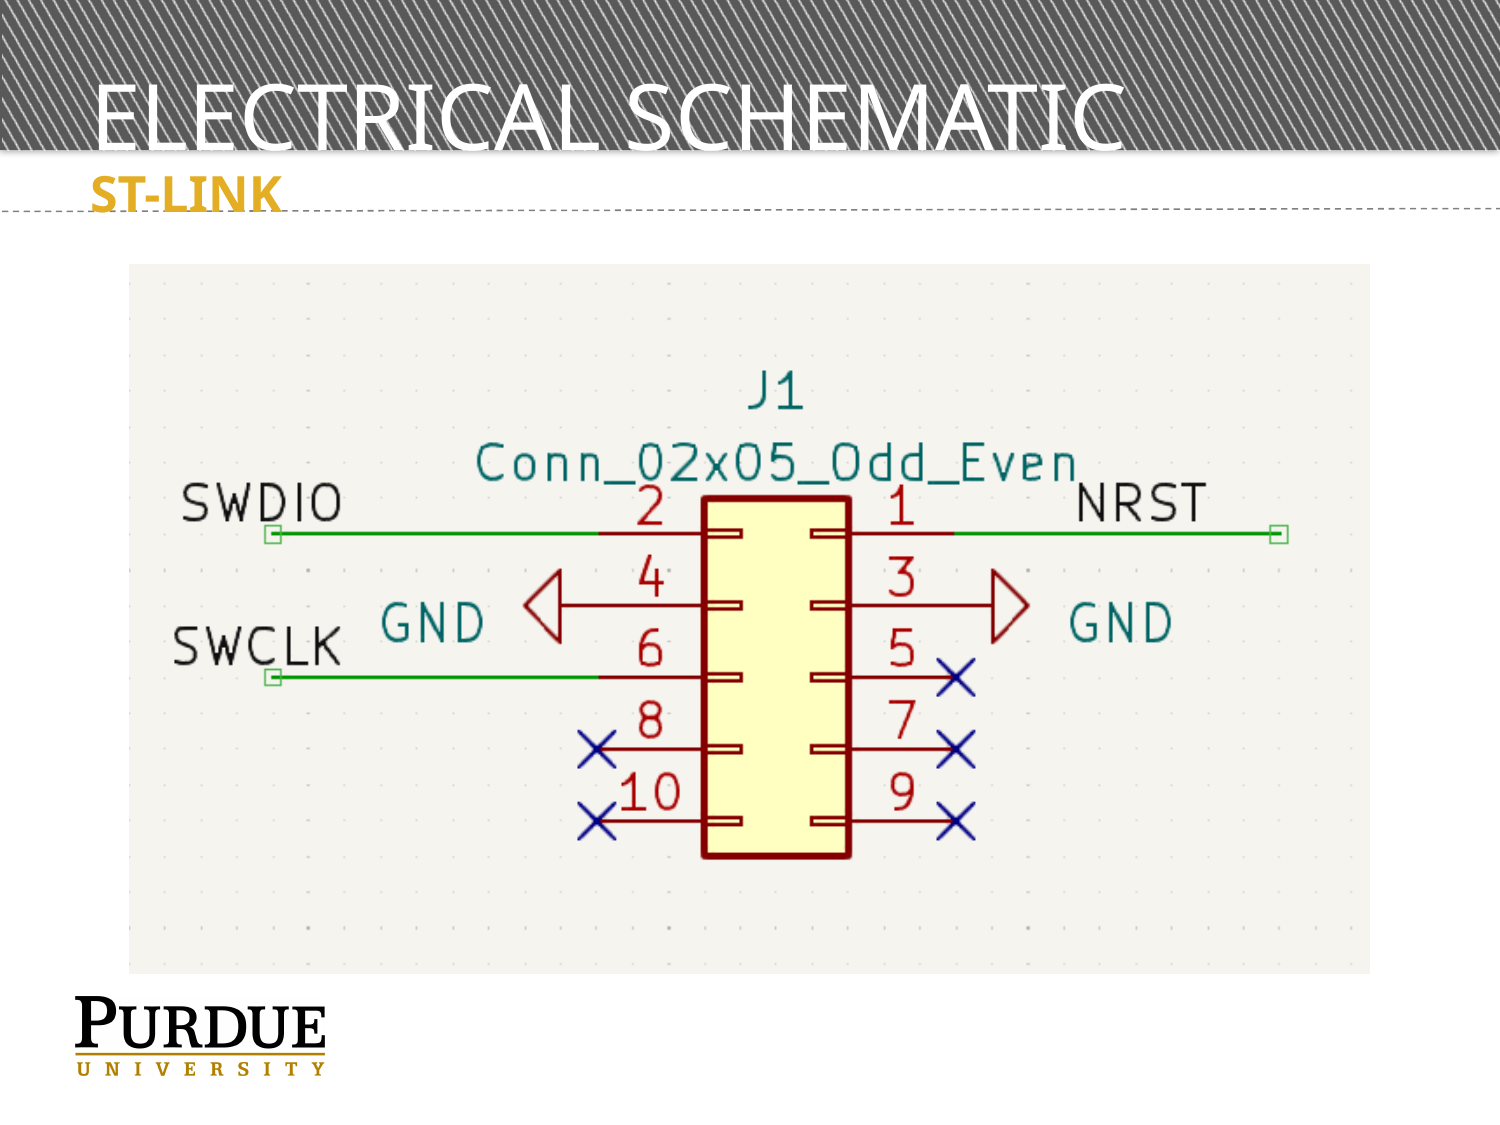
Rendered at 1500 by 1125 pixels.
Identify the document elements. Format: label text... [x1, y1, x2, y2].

title ElectRical Schematic [75, 51, 1427, 175]
picture [128, 264, 1370, 974]
list ST-Link [75, 154, 1425, 228]
picture [75, 996, 325, 1076]
